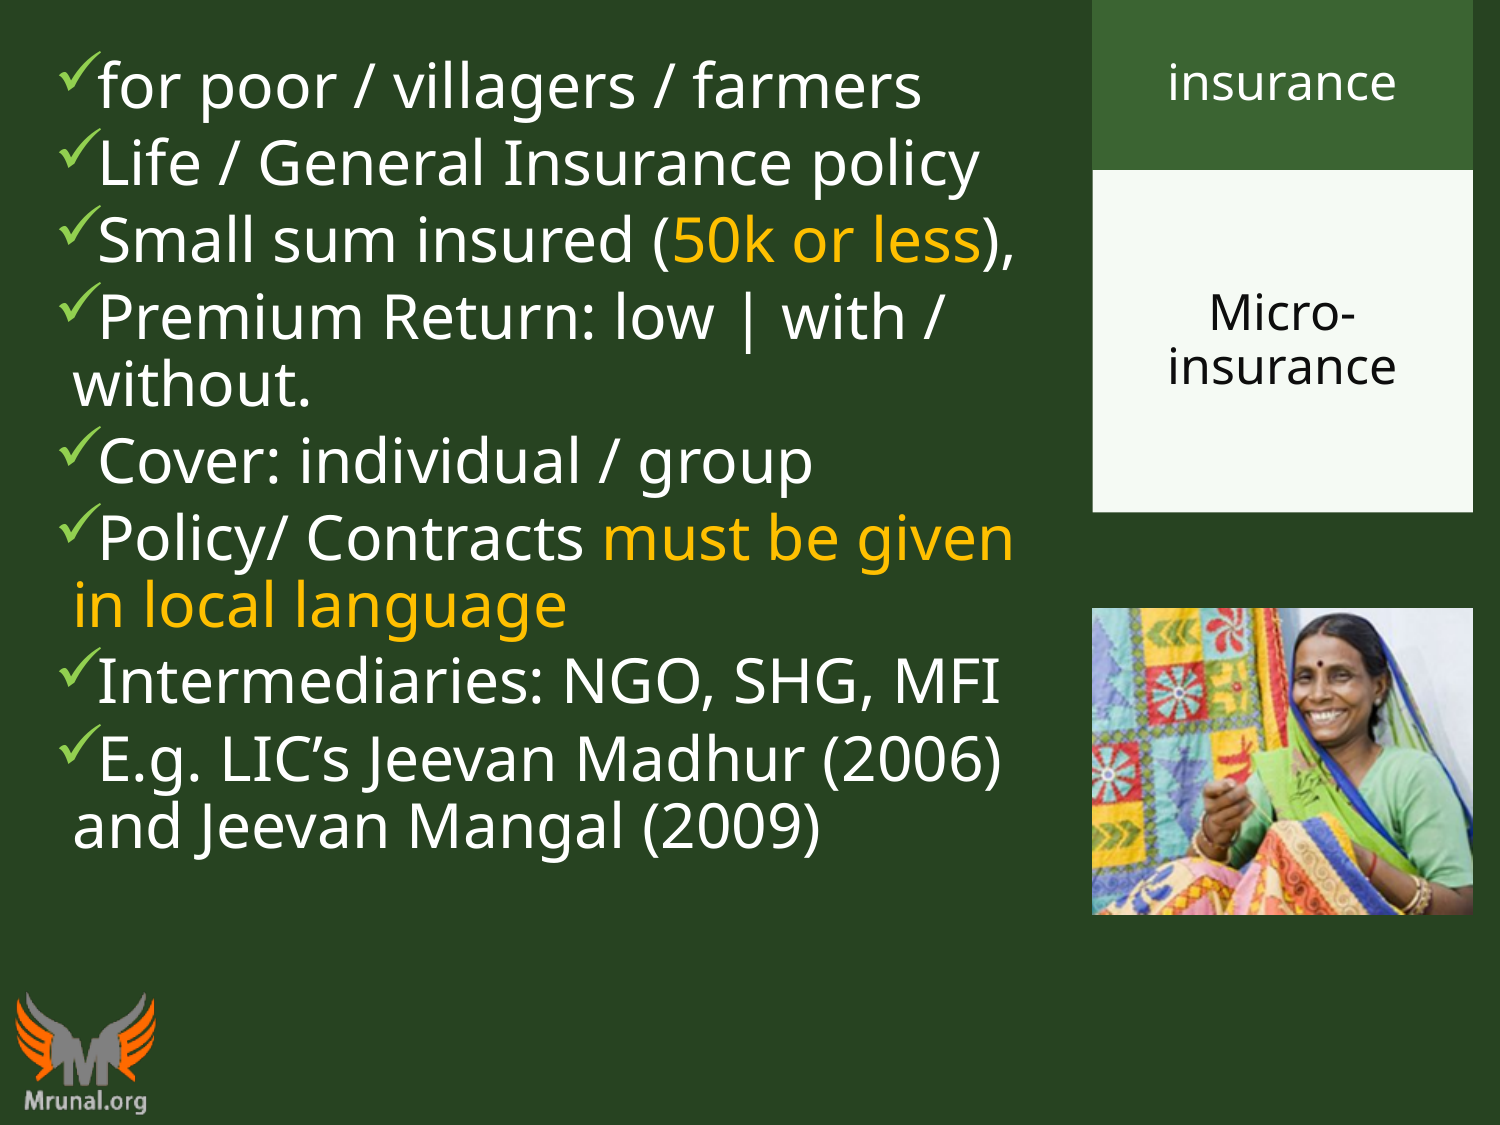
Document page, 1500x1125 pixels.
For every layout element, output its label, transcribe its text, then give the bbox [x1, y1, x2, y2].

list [1092, 608, 1473, 915]
list insurance [1092, 0, 1473, 170]
list for poor / villagers / farmers Life / General Insurance policy Small sum insured (50k or less), Premium Return: low | with / without. Cover: individual / group Policy/ Contracts must be given in local language Intermediaries: NGO, SHG, MFI E.g. LIC’s Jeevan Madhur (2006) and Jeevan Mangal (2009) [39, 47, 1086, 1014]
picture [12, 987, 161, 1120]
title Micro-insurance [1092, 170, 1473, 513]
